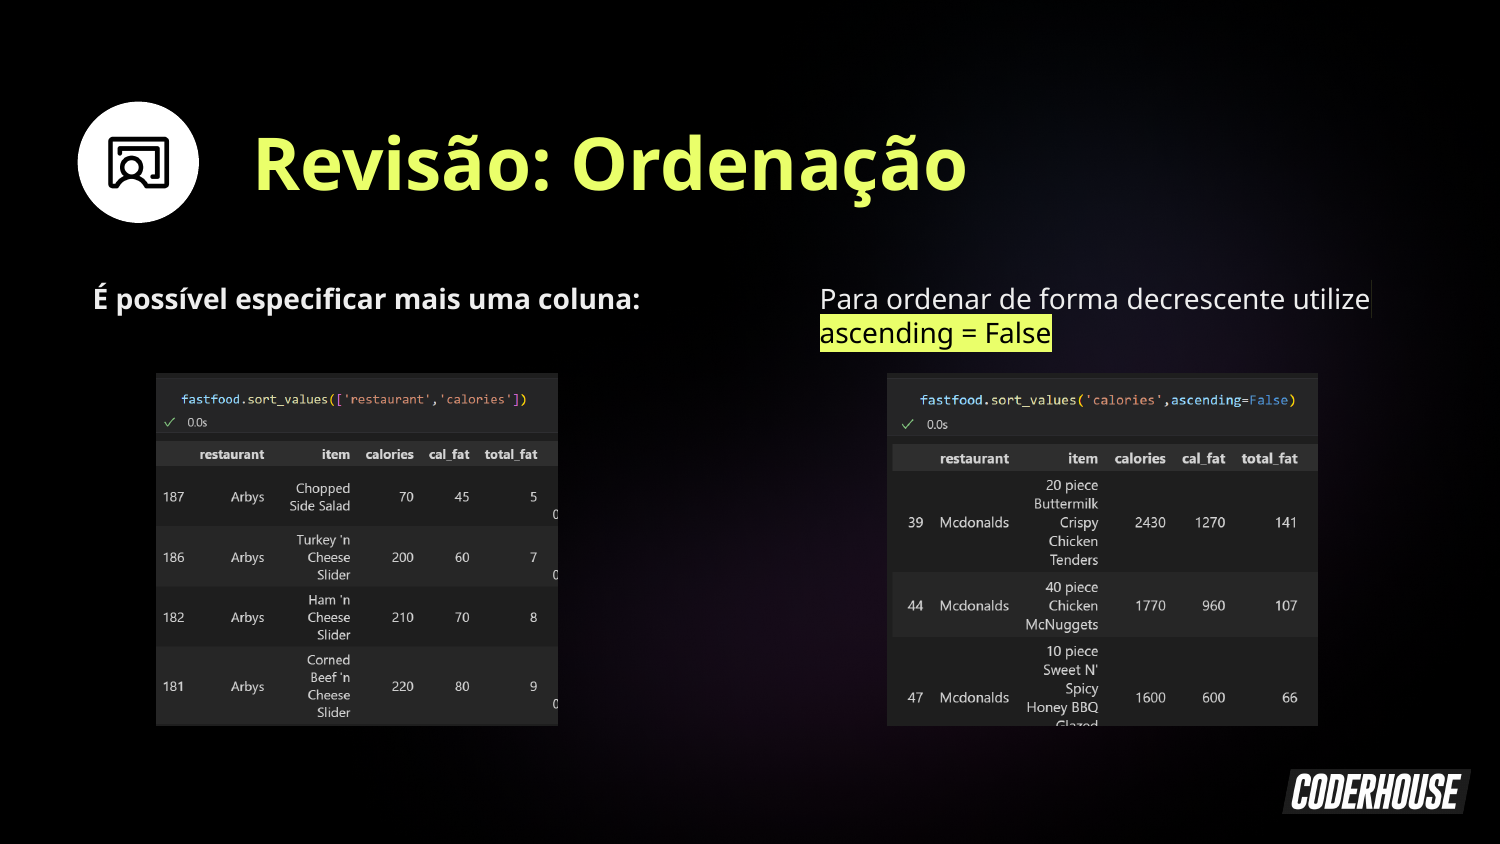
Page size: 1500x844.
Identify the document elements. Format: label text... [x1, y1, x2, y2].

picture [0, 0, 1500, 844]
text_box Revisão: Ordenação [237, 112, 1414, 222]
text_box É possível especificar mais uma coluna: [77, 266, 750, 398]
text_box Para ordenar de forma decrescente utilize ascending = False [804, 266, 1454, 432]
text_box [77, 101, 200, 224]
